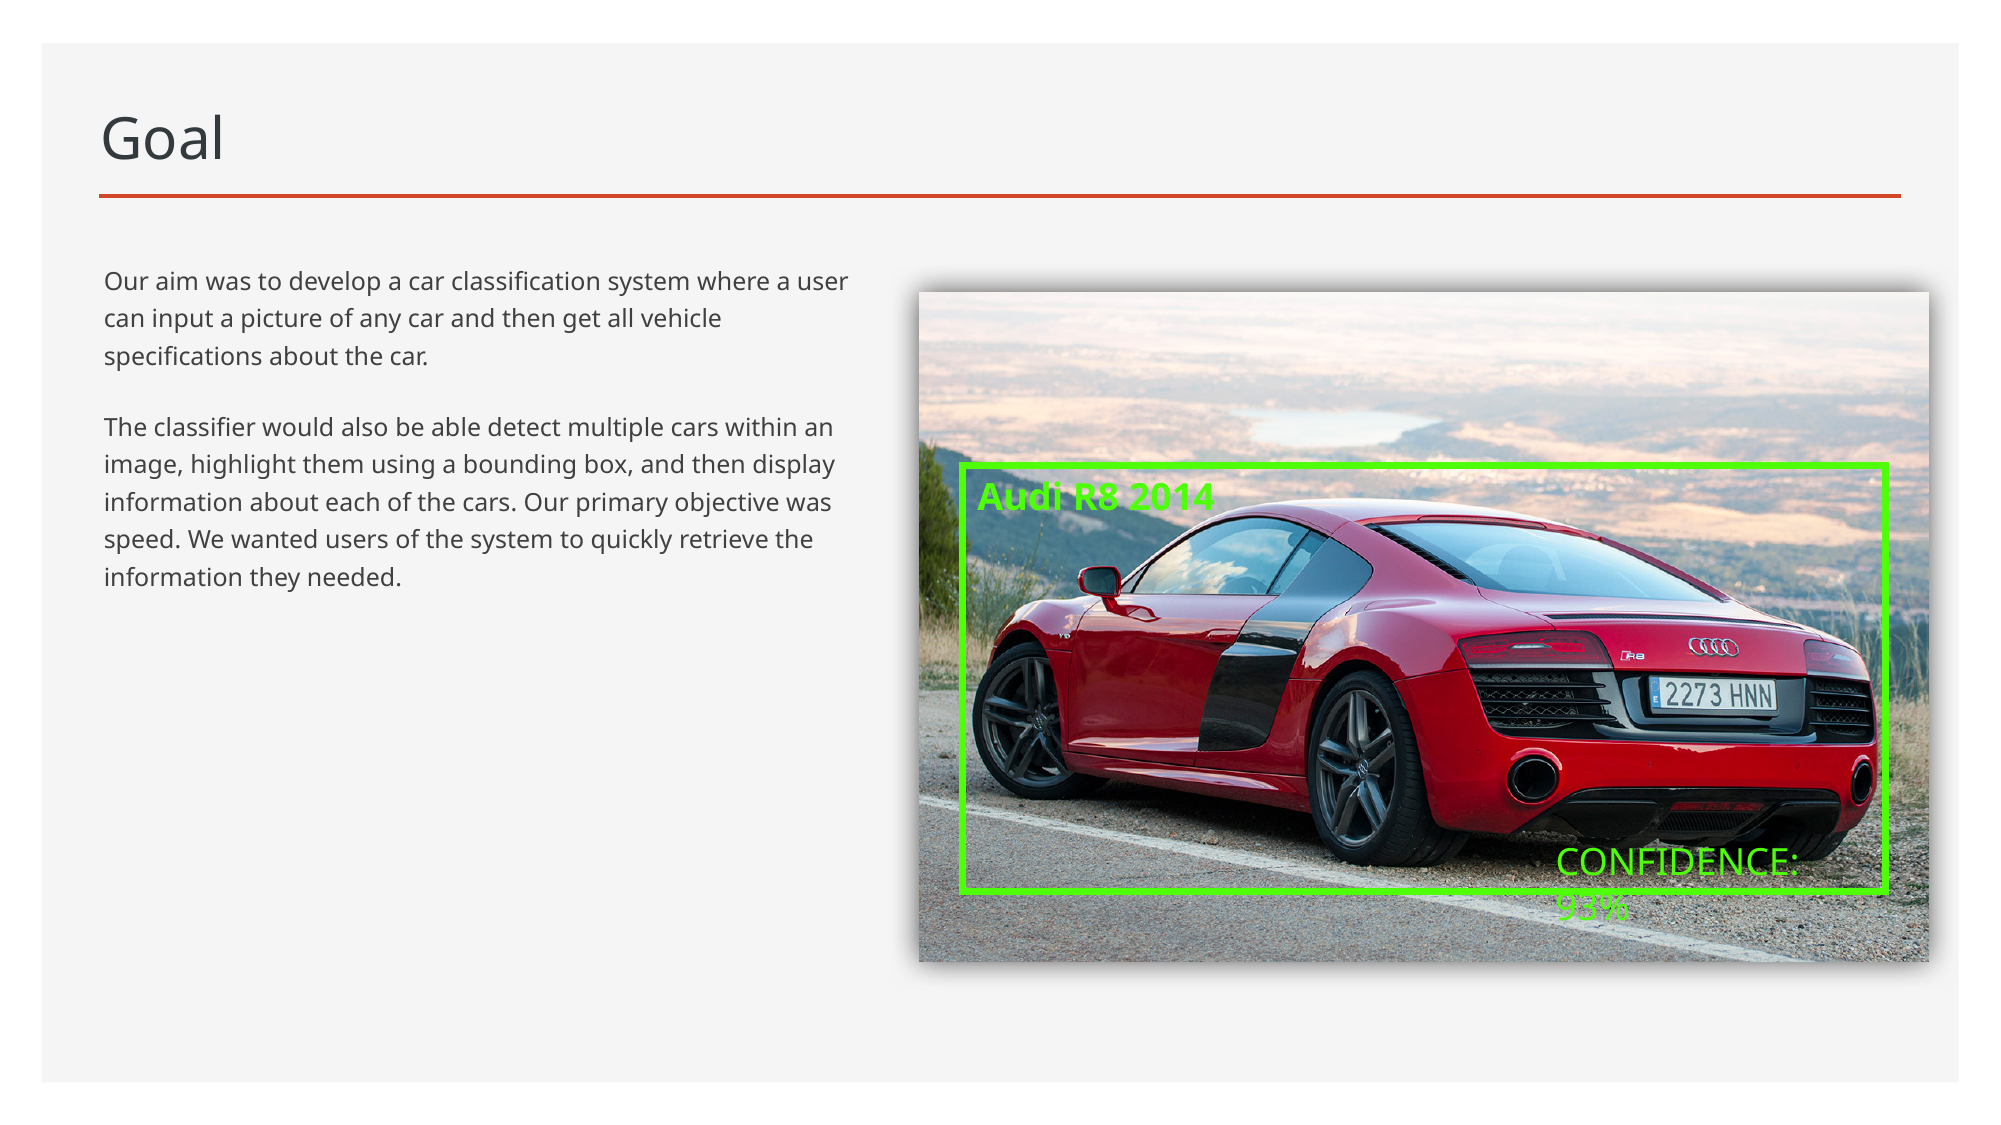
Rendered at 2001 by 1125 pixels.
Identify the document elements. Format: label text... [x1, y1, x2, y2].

title Goal [85, 73, 1214, 179]
picture [919, 292, 1929, 962]
text_box Our aim was to develop a car classification system where a user can input a picture of any car and then get all vehicle specifications about the car. The classifier would also be able detect multiple cars within an image, highlight them using a bounding box, and then display information about each of the cars. Our primary objective was speed. We wanted users of the system to quickly retrieve the information they needed. [88, 250, 869, 1068]
